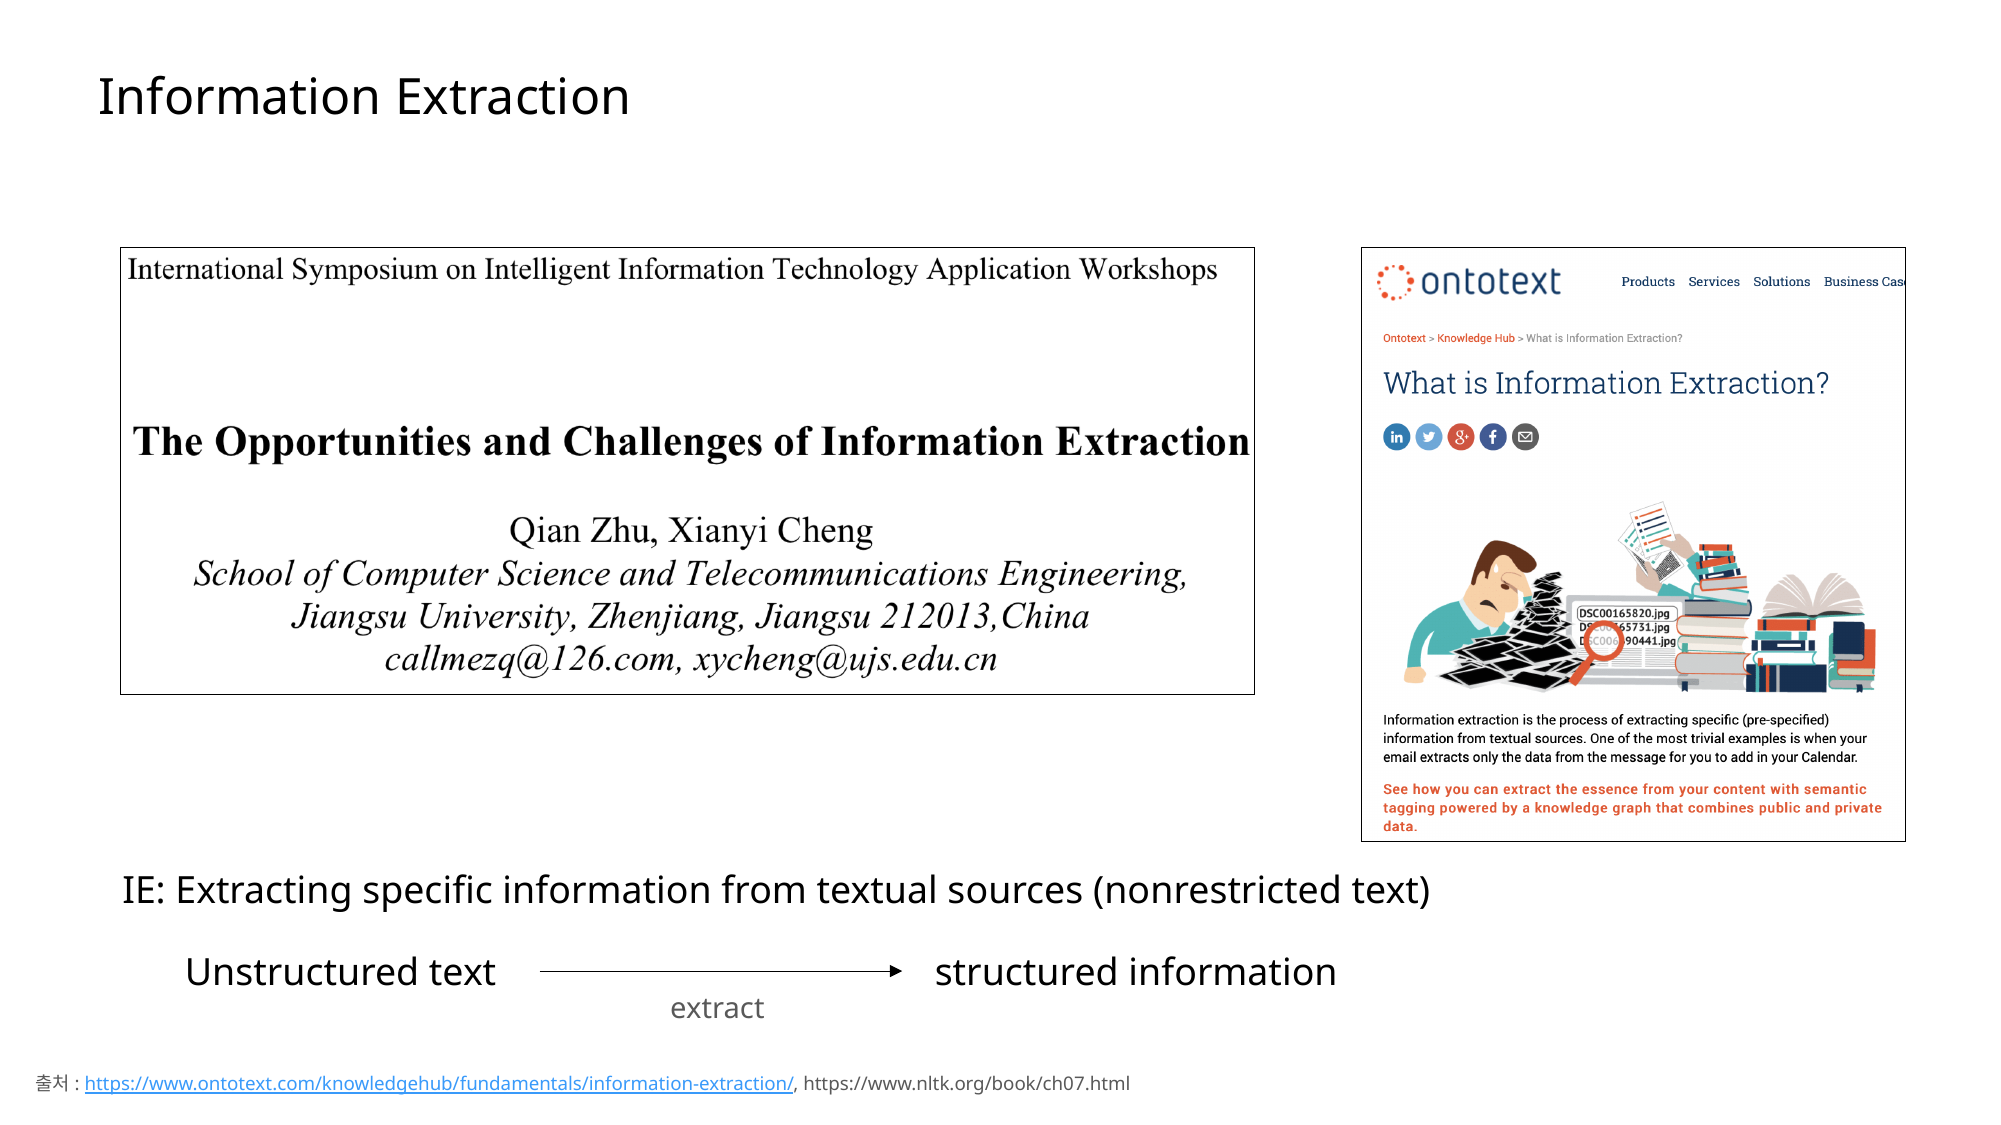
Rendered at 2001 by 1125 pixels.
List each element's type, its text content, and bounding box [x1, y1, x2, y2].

text_box 출처: https://www.ontotext.com/knowledgehub/fundamentals/information-extraction/, https://www.nltk.org/book/ch07.html [20, 1064, 1145, 1105]
text_box extract [655, 981, 780, 1032]
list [120, 247, 1255, 695]
text_box IE: Extracting specific information from textual sources (nonrestricted text) [107, 858, 1446, 919]
title Information Extraction [84, 54, 1131, 141]
text_box Unstructured text structured information [169, 940, 1353, 1001]
picture [1361, 247, 1906, 842]
